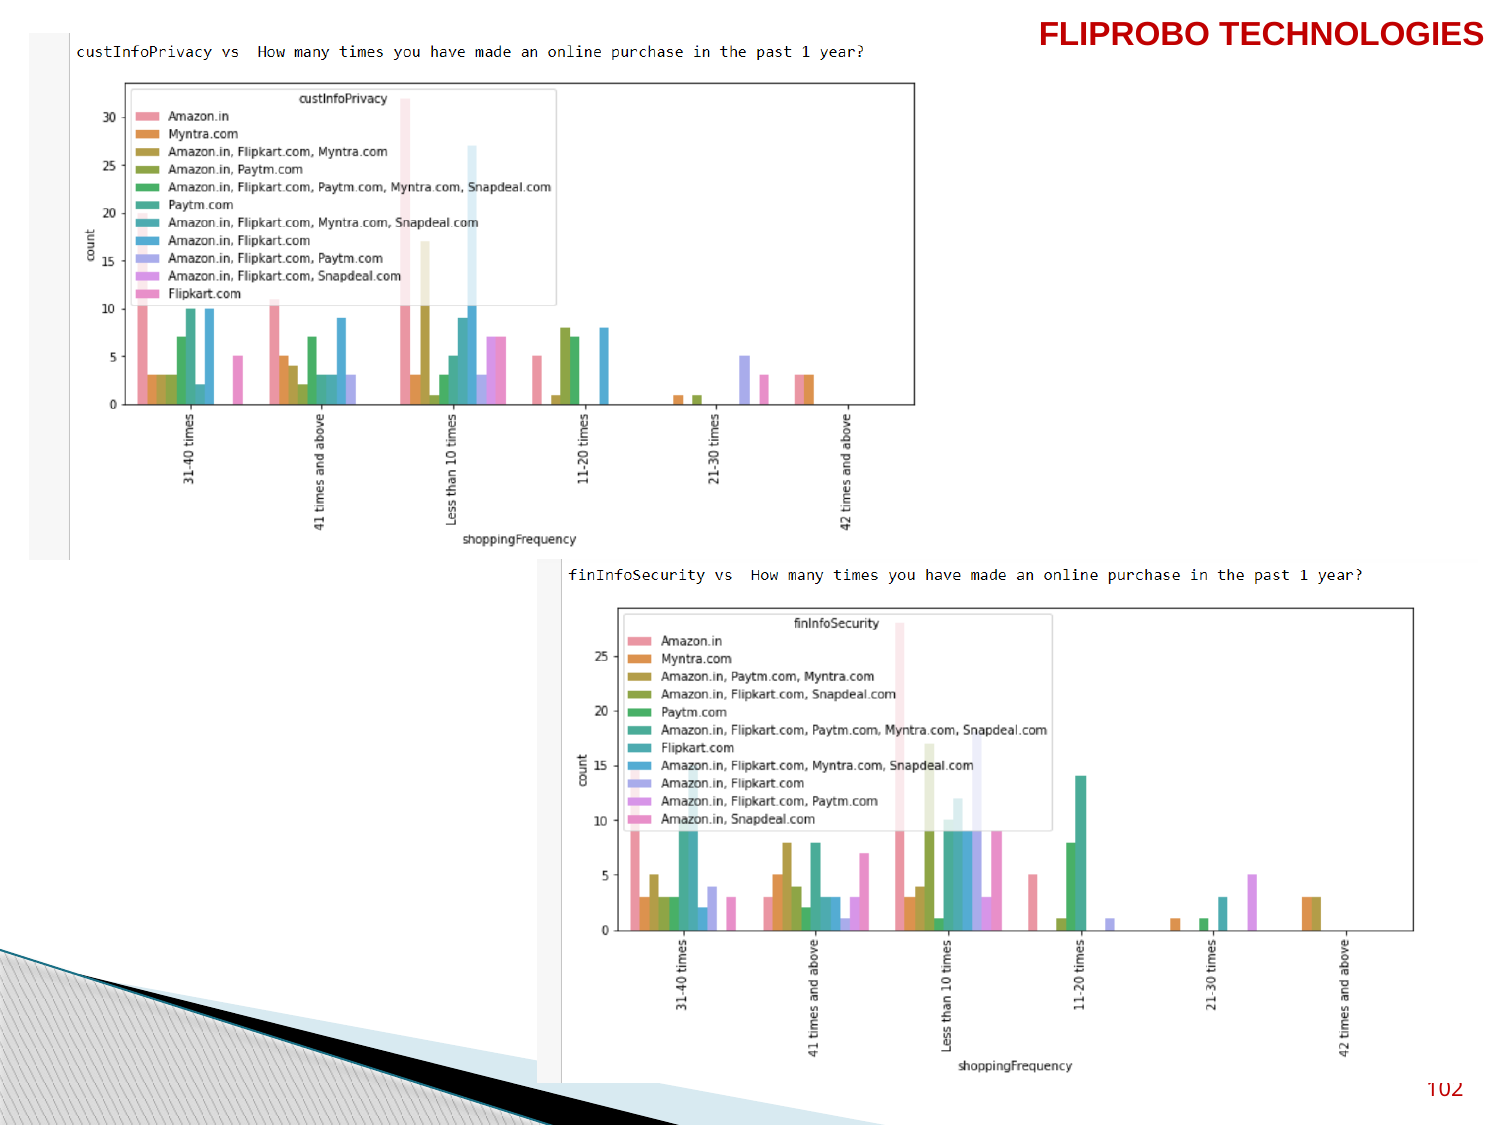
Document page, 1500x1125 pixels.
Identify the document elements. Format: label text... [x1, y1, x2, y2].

slide_number 102 [1399, 1092, 1479, 1112]
footer FLIPROBO TECHNOLOGIES [838, 0, 1500, 60]
picture [29, 33, 1478, 1083]
